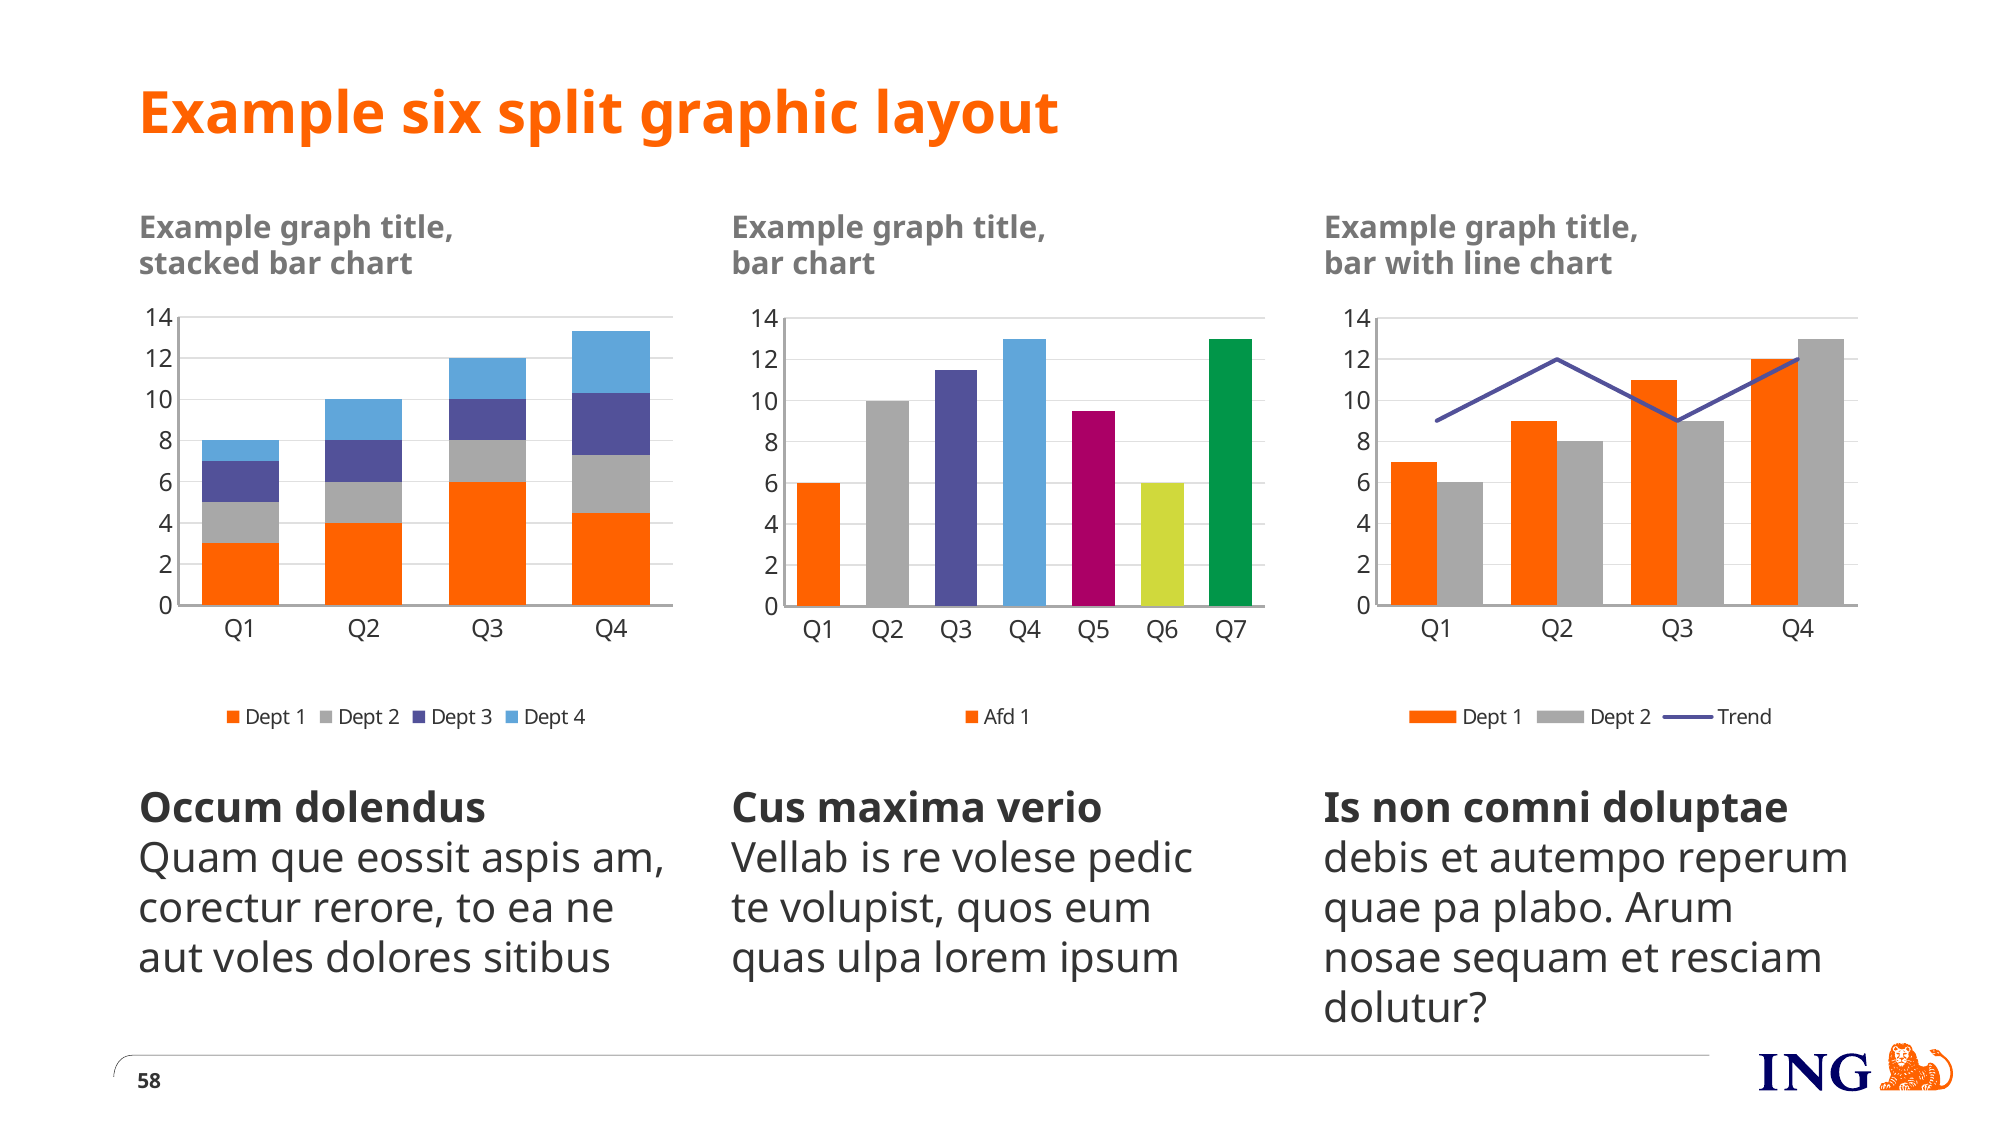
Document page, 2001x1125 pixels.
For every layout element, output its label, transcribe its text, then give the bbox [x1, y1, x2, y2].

list Occum dolendus Quam que eossit aspis am, corectur rerore, to ea ne aut voles dolores sitibus [138, 780, 675, 1018]
list Example graph title, stacked bar chart [138, 209, 675, 282]
slide_number 58 [137, 1066, 219, 1097]
chart [1323, 294, 1860, 737]
list Cus maxima verio Vellab is re volese pedic te volupist, quos eum quas ulpa lorem ipsum [731, 780, 1267, 1018]
chart [731, 294, 1267, 737]
list Example graph title, bar chart [731, 209, 1267, 282]
chart [138, 294, 675, 737]
title Example six split graphic layout [138, 46, 1860, 187]
list Example graph title, bar with line chart [1323, 209, 1860, 282]
list Is non comni doluptae debis et autempo reperum quae pa plabo. Arum nosae sequam et resciam dolutur? [1323, 780, 1860, 1018]
